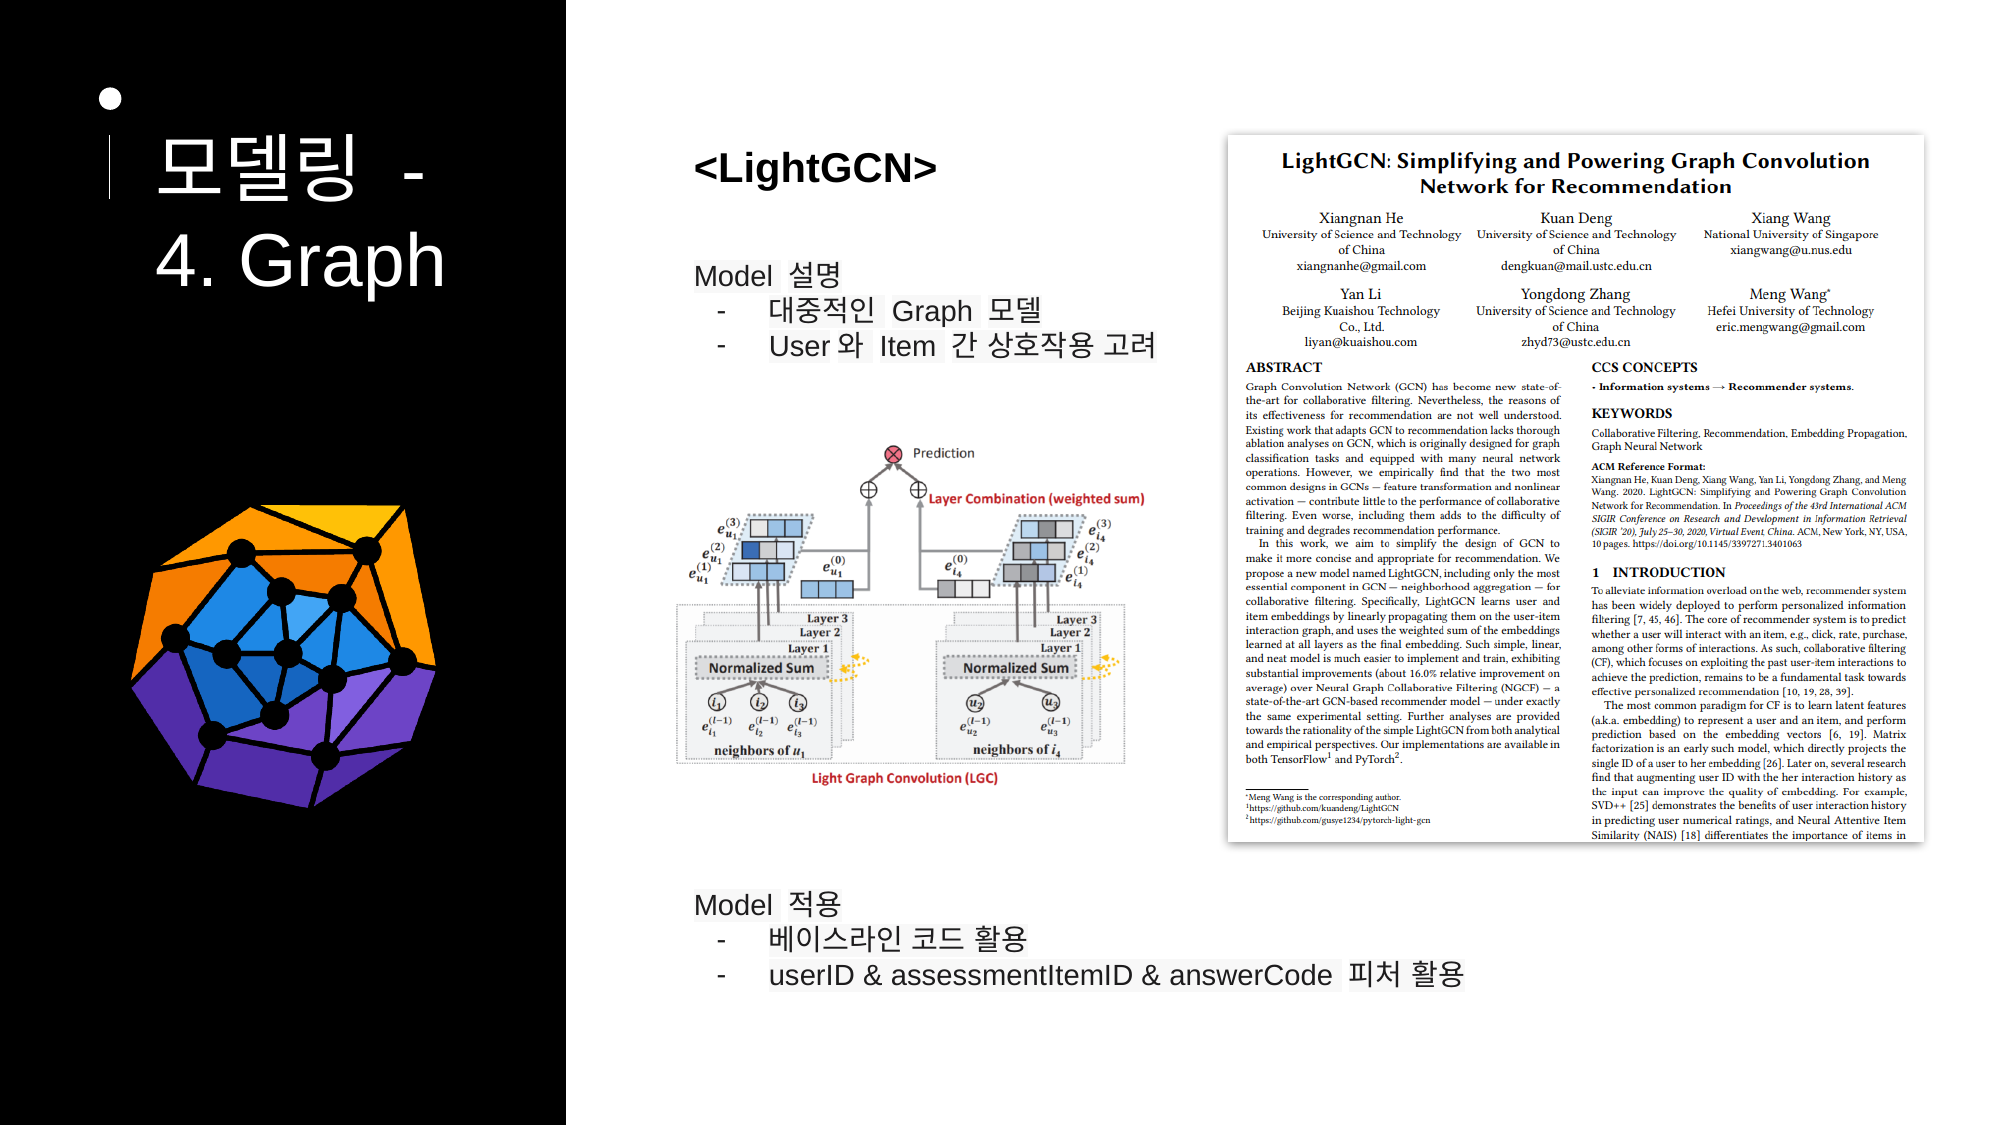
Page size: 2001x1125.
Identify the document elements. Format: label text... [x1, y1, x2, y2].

picture [653, 435, 1154, 798]
picture [1228, 134, 1924, 842]
text_box [0, 0, 566, 1125]
picture [130, 504, 436, 808]
text_box Model 설명 대중적인 Graph 모델 User와 Item 간 상호작용 고려 Model 적용 베이스라인 코드 활용 userID & assessmentItemID & answerCode 피처 활용 [678, 249, 1567, 999]
text_box <LightGCN> [678, 123, 1480, 199]
text_box 모델링 - 4. Graph [140, 114, 564, 310]
text_box [98, 87, 122, 110]
